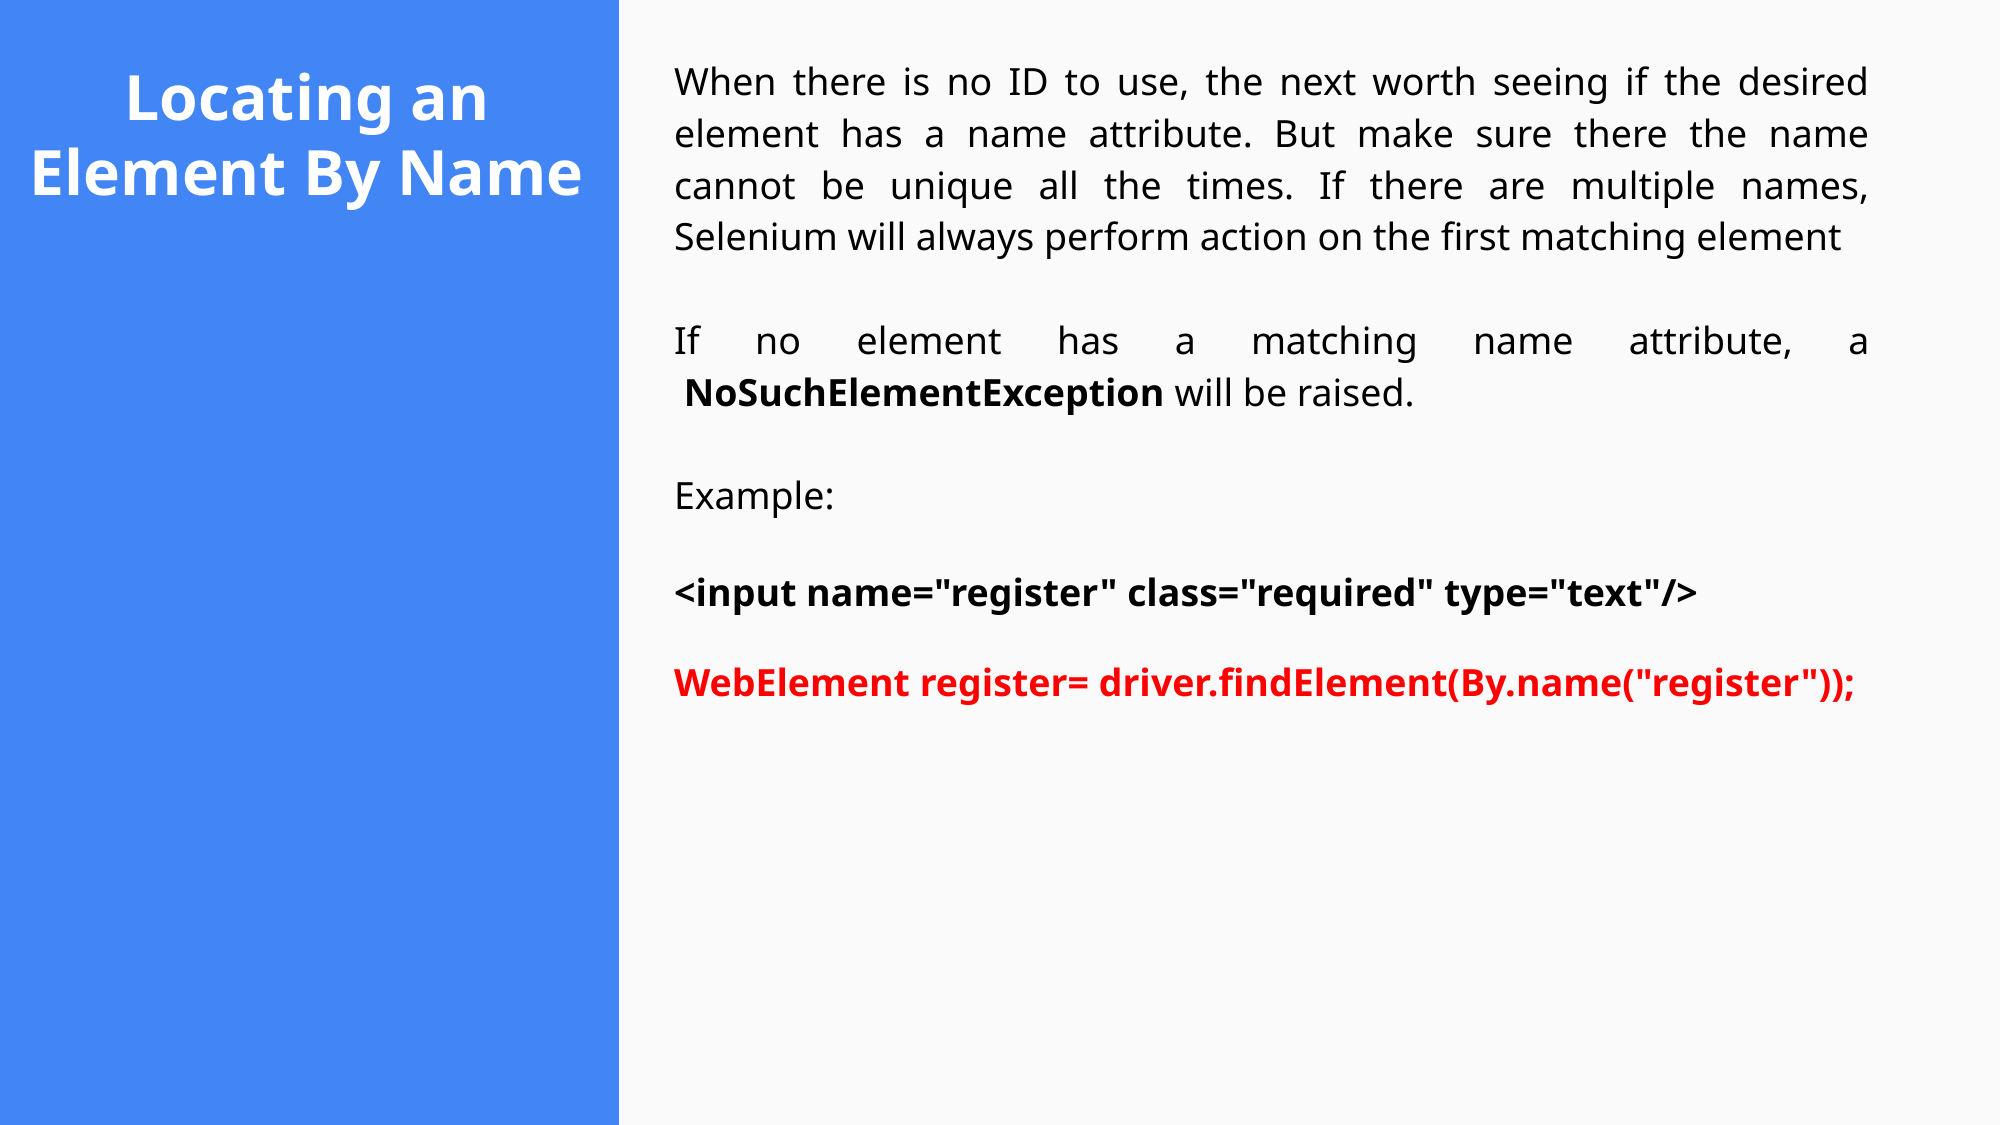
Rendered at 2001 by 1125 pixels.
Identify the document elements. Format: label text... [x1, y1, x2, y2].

title Locating an Element By Name [0, 22, 615, 223]
text_box When there is no ID to use, the next worth seeing if the desired element has a name attribute. But make sure there the name cannot be unique all the times. If there are multiple names, Selenium will always perform action on the first matching element If no element has a matching name attribute, a NoSuchElementException will be raised. Example: <input name="register" class="required" type="text"/> WebElement register= driver.findElement(By.name("register")); [659, 43, 1886, 1055]
